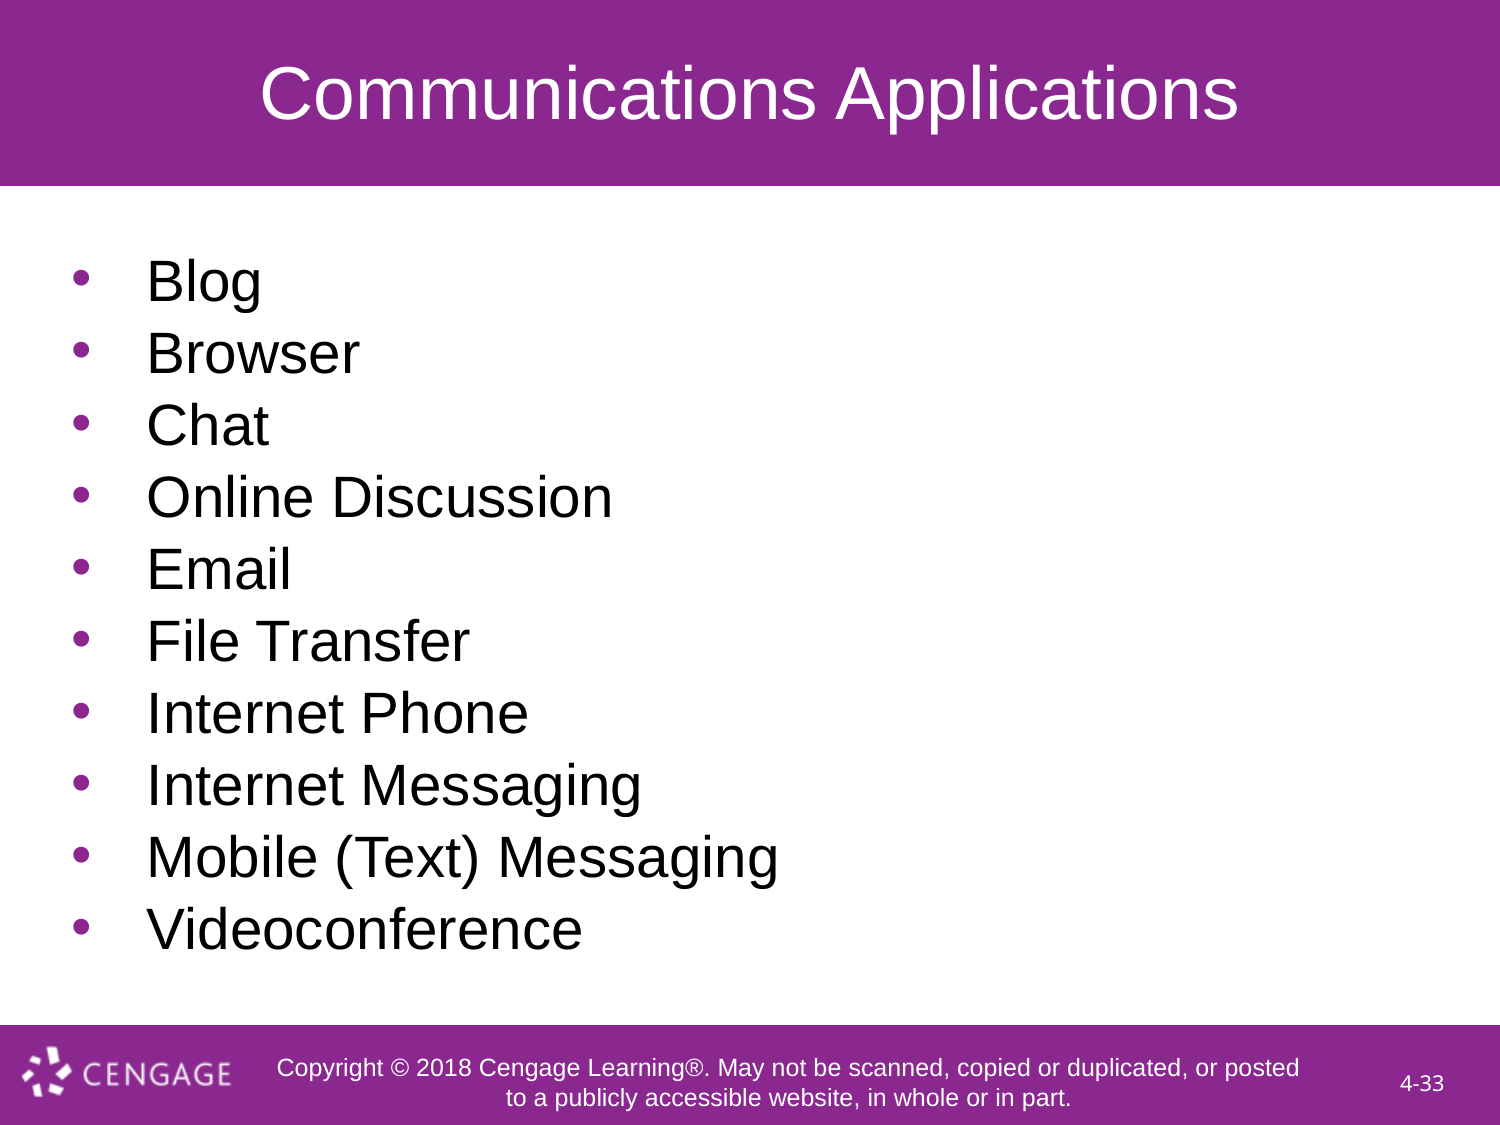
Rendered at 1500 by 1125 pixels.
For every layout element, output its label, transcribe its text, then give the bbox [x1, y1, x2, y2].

list Blog Browser Chat Online Discussion Email File Transfer Internet Phone Internet Messaging Mobile (Text) Messaging Videoconference [56, 235, 1410, 988]
title Communications Applications [7, 4, 1493, 175]
picture [12, 1037, 236, 1105]
